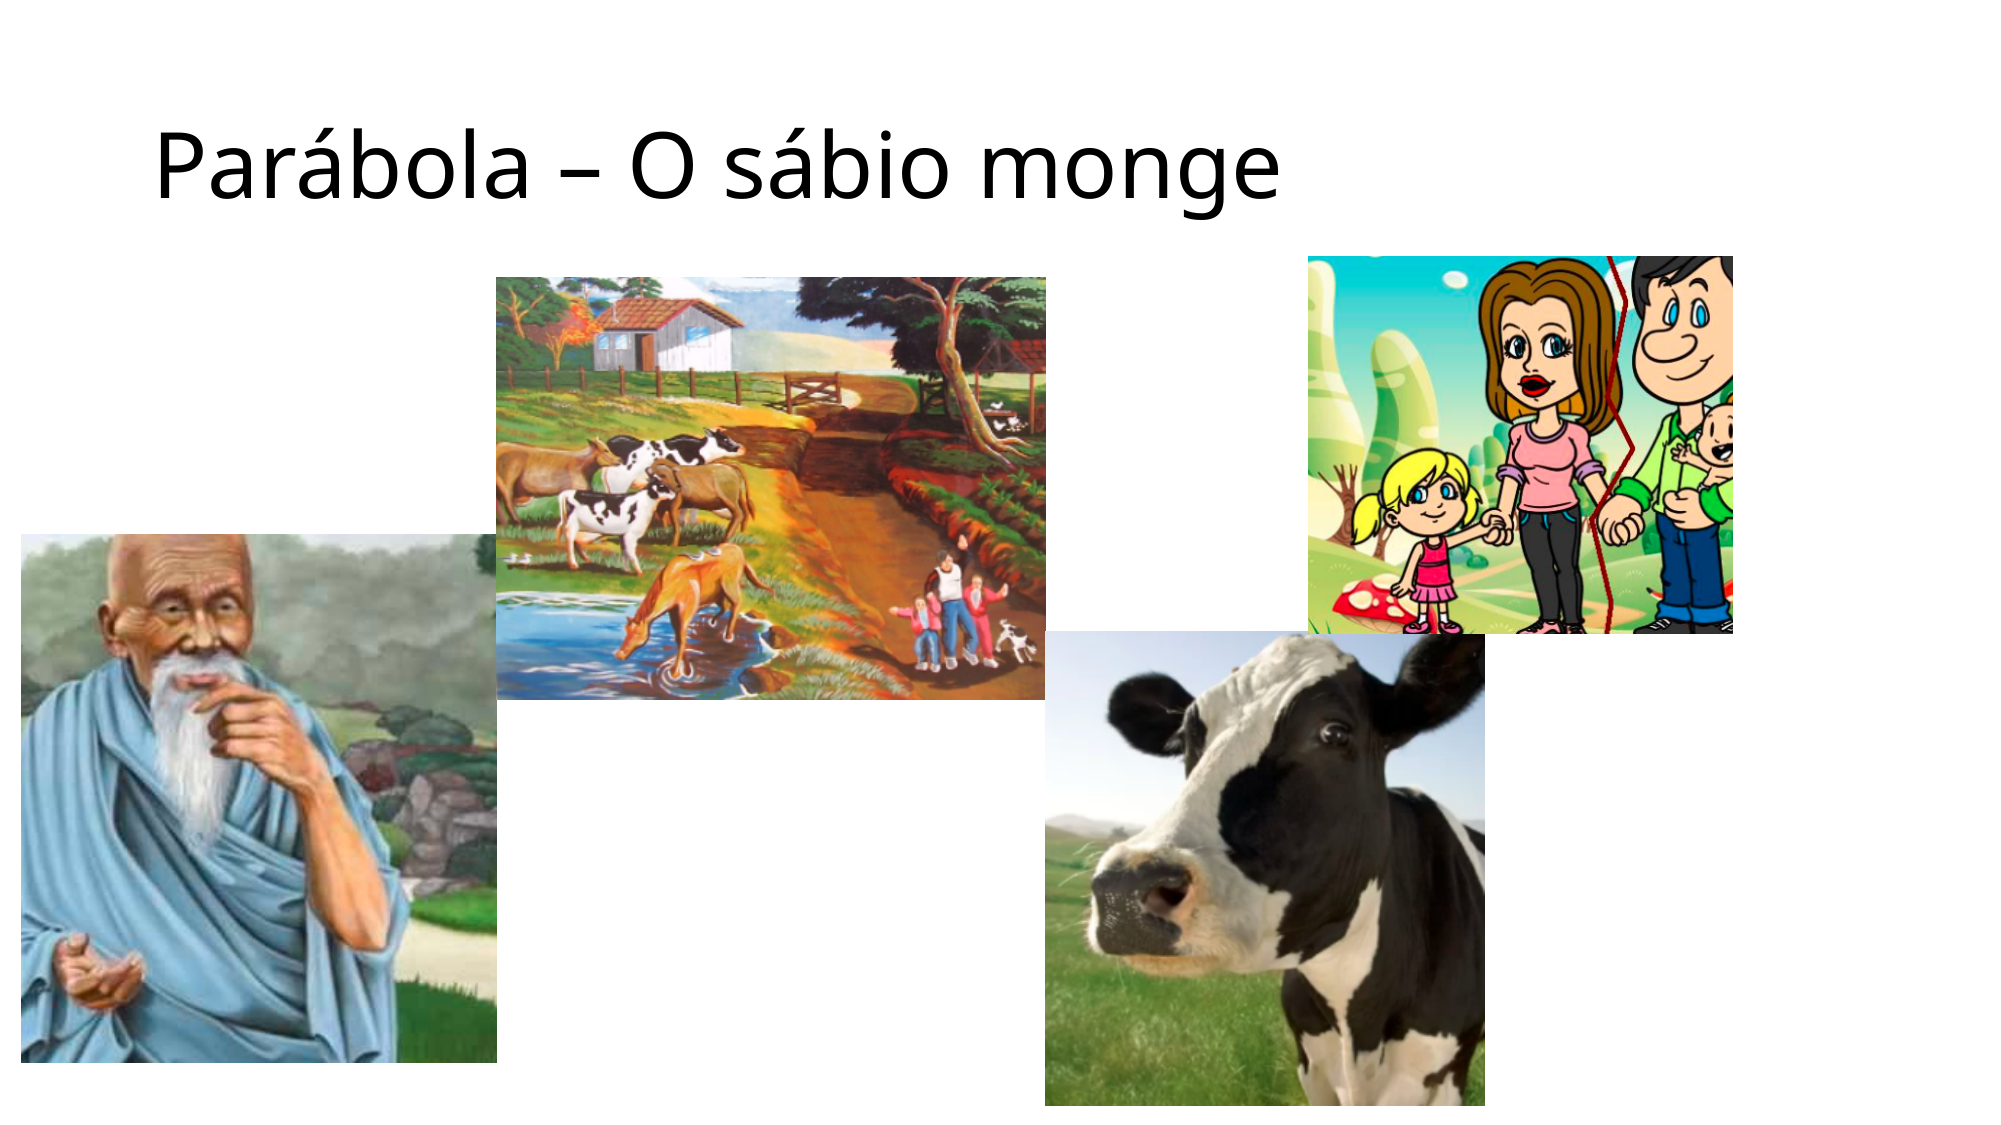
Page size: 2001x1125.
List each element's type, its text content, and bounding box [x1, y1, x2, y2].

title Parábola – O sábio monge [137, 59, 1863, 278]
picture [21, 256, 1733, 1106]
